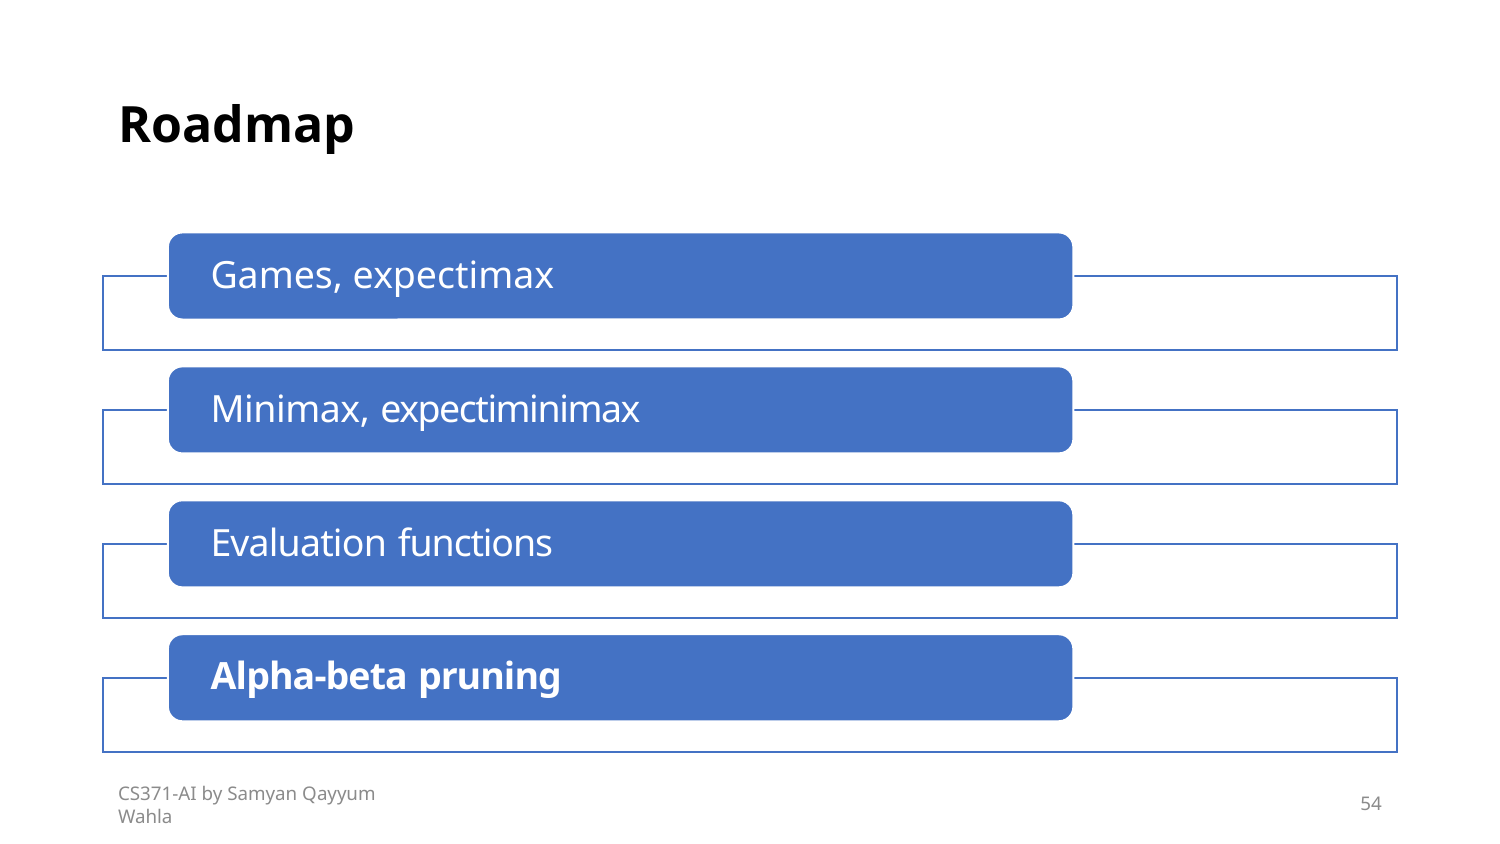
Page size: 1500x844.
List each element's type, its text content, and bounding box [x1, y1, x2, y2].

slide_number CS371-AI by Samyan Qayyum Wahla [103, 782, 441, 827]
slide_number 54 [1059, 782, 1397, 827]
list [103, 224, 1397, 760]
title Roadmap [103, 44, 1397, 208]
